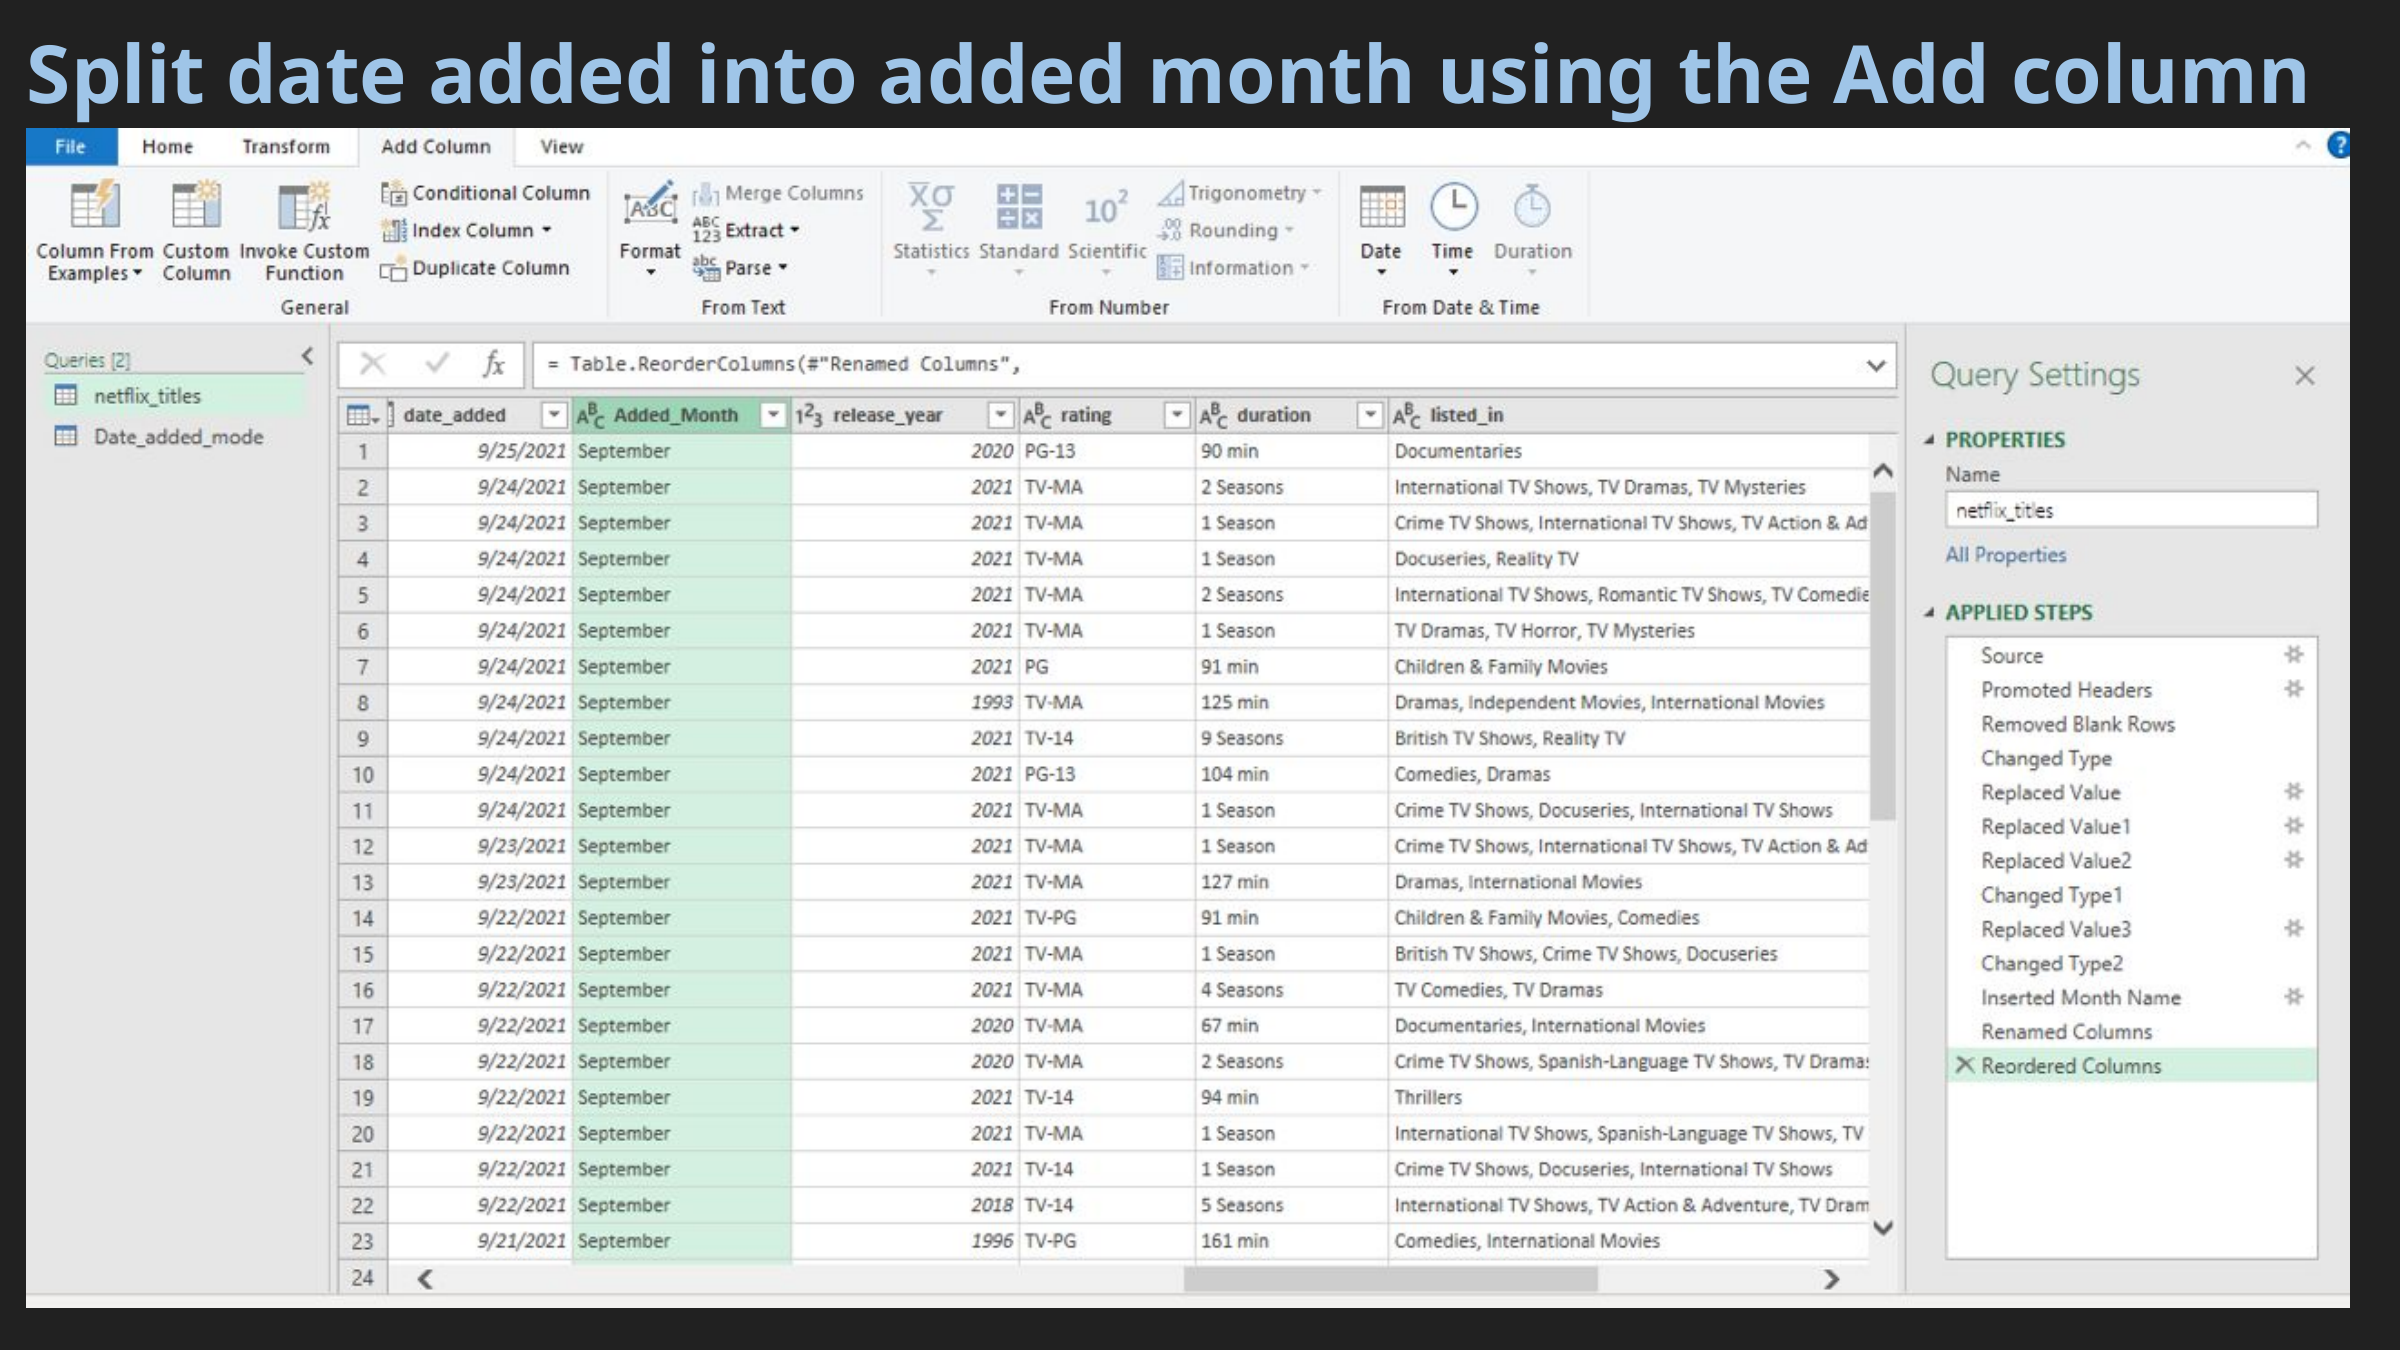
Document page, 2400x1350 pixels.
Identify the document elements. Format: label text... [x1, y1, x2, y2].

picture [26, 128, 2350, 1309]
text_box Split date added into added month using the Add column tab [26, 0, 2367, 266]
